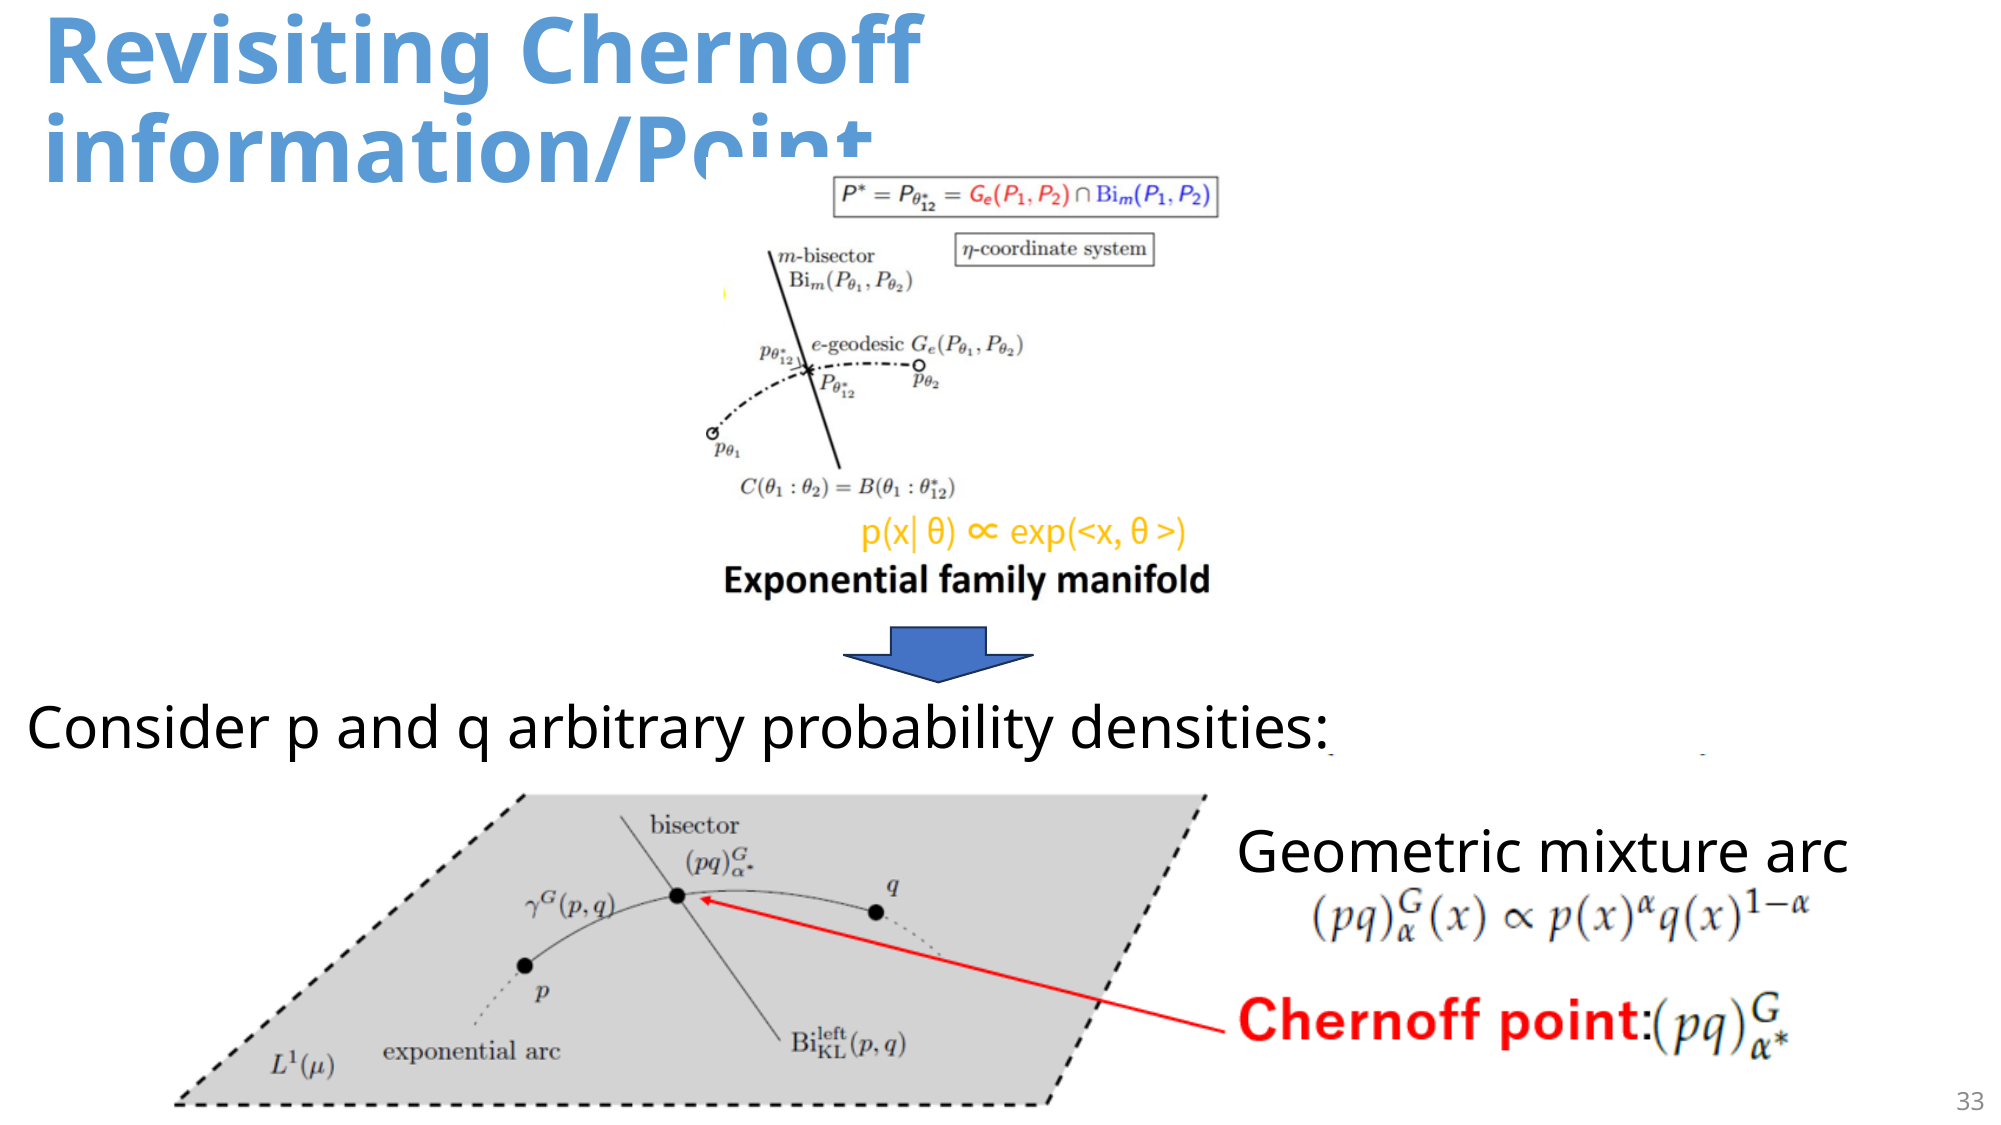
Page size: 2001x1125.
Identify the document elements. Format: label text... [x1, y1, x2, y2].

slide_number 33 [1848, 1072, 2000, 1125]
text_box Geometric mixture arc [1802, 806, 2000, 892]
picture [162, 754, 1838, 1115]
text_box [843, 626, 1034, 684]
picture [706, 157, 1222, 610]
text_box Consider p and q arbitrary probability densities: [12, 682, 1345, 768]
title Revisiting Chernoff information/Point [27, 0, 1753, 213]
